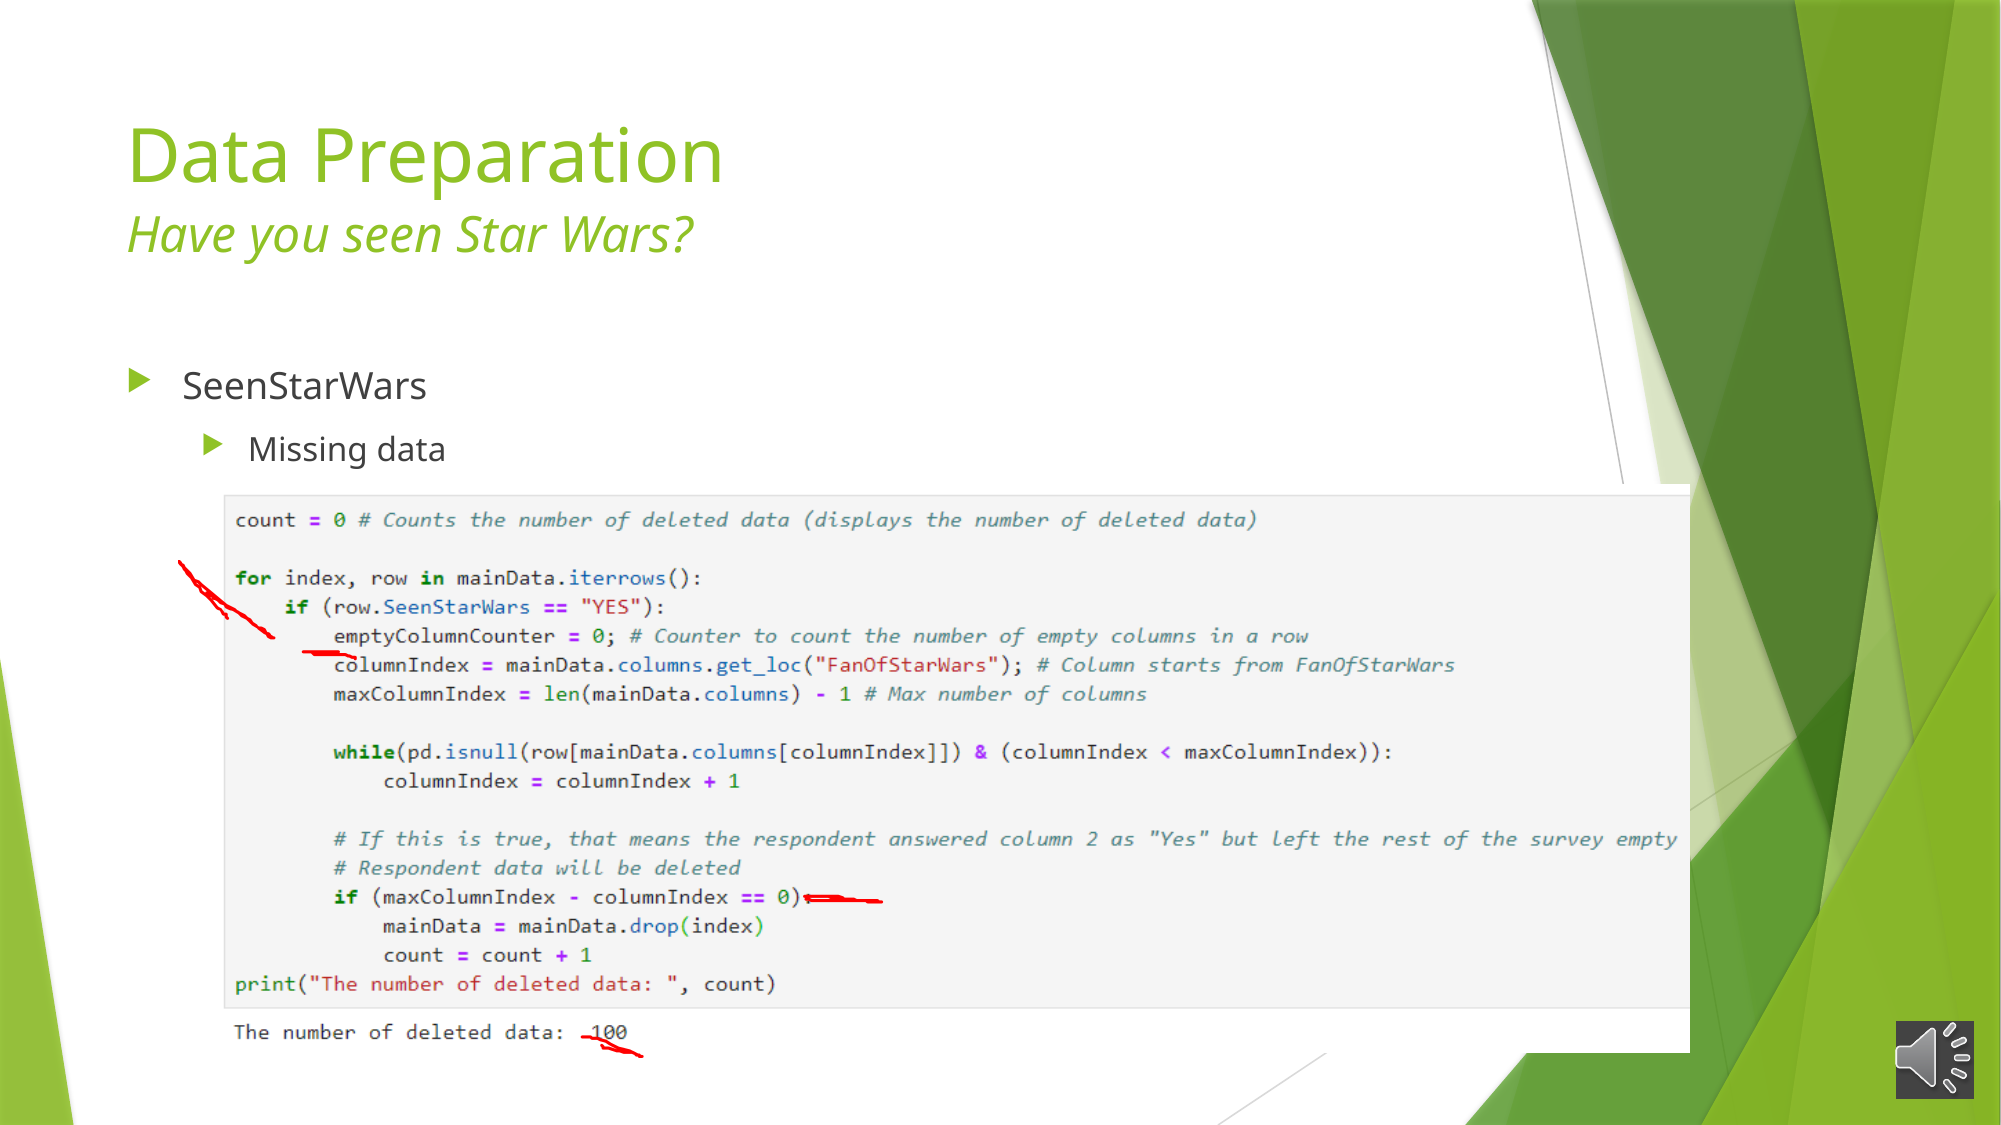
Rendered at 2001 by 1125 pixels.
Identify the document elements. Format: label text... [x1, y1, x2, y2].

picture [1894, 1019, 1976, 1101]
picture [178, 483, 1691, 1068]
text_box Have you seen Star Wars? [111, 195, 1522, 317]
title Data Preparation [111, 99, 1522, 195]
list SeenStarWars Missing data [111, 354, 1522, 992]
